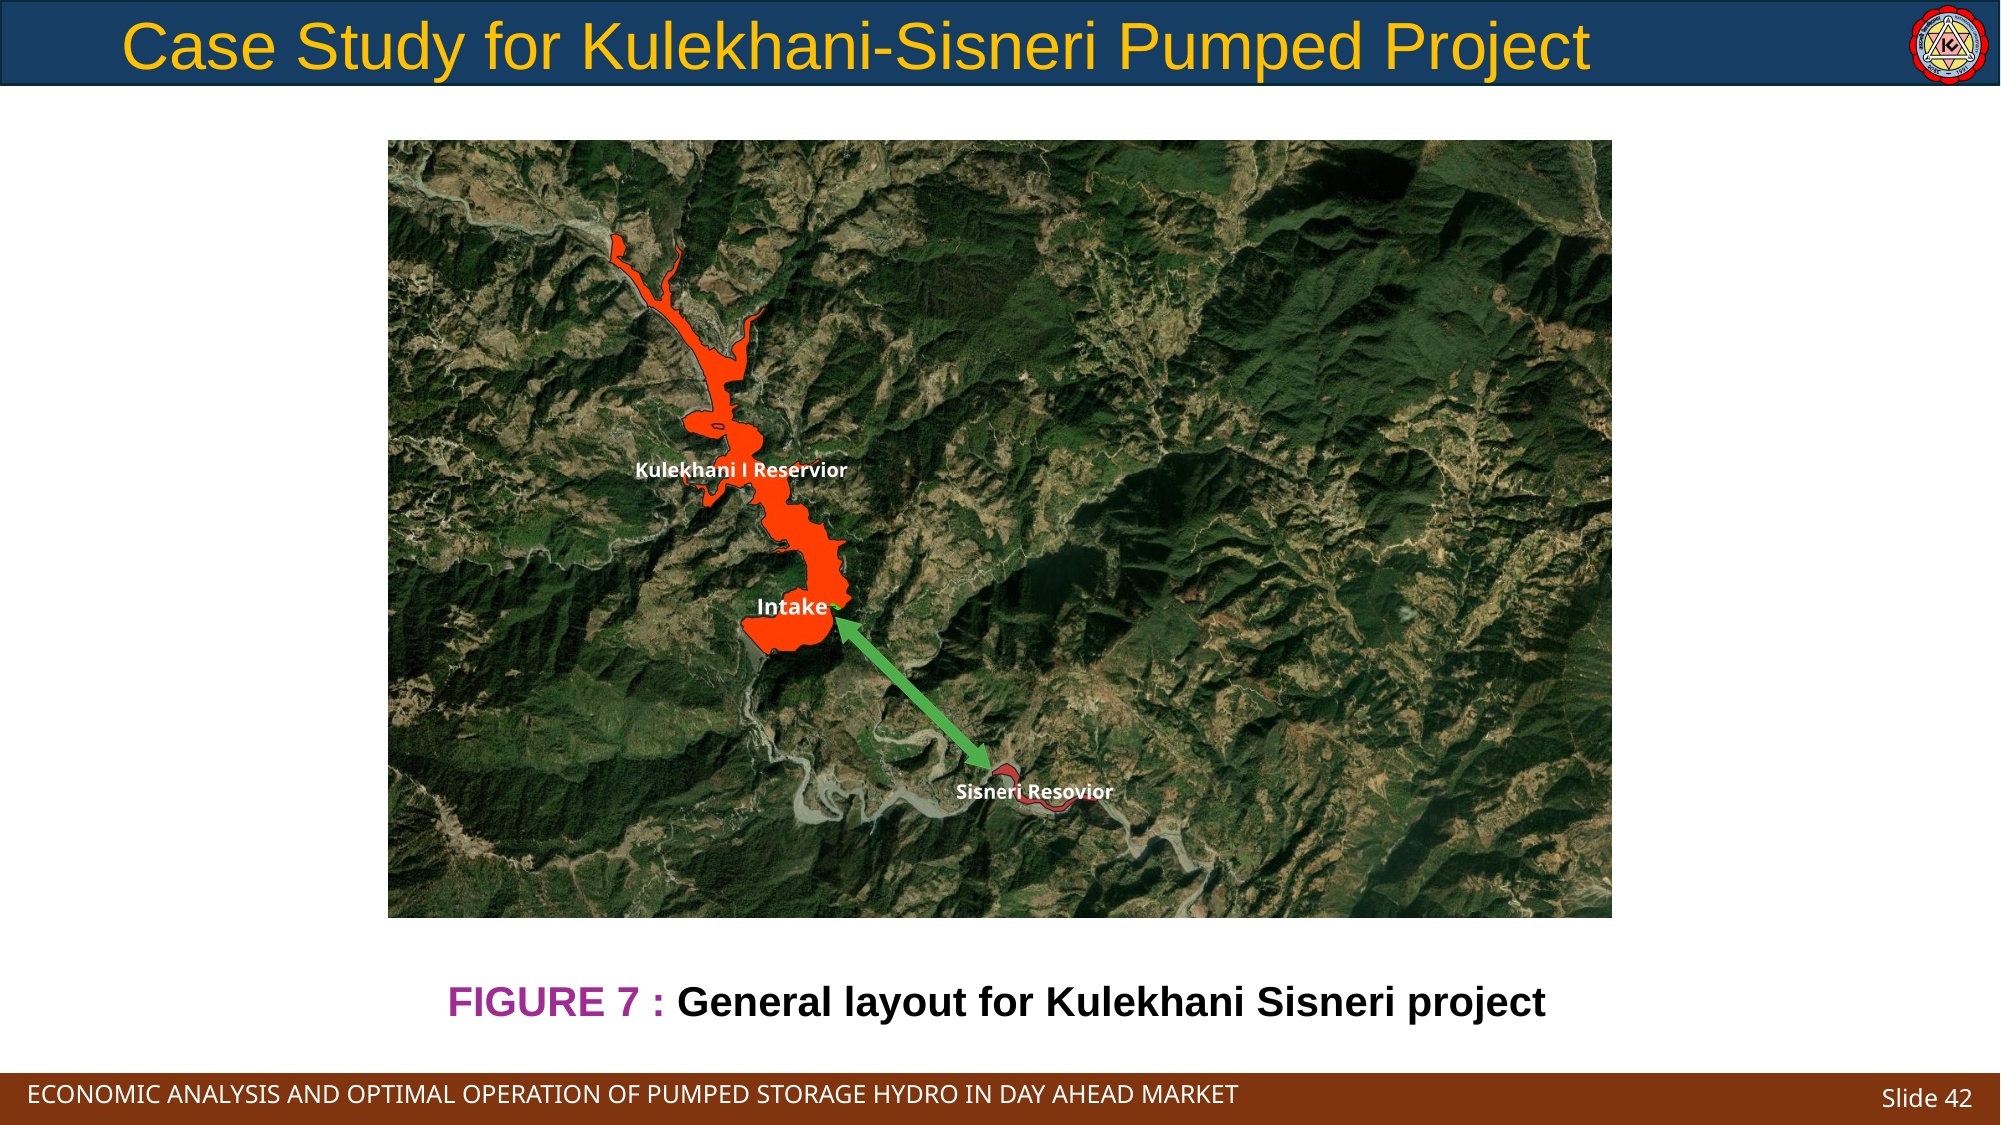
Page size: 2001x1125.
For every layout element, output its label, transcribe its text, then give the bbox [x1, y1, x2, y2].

slide_number Slide 42 [1538, 1069, 1989, 1125]
title Case Study for Kulekhani-Sisneri Pumped Project [106, 11, 1832, 85]
picture [1909, 5, 1989, 85]
text_box FIGURE 7 : General layout for Kulekhani Sisneri project [432, 967, 1568, 1033]
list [388, 139, 1612, 919]
footer ECONOMIC ANALYSIS AND OPTIMAL OPERATION OF PUMPED STORAGE HYDRO IN DAY AHEAD MARKET [11, 1065, 1512, 1125]
